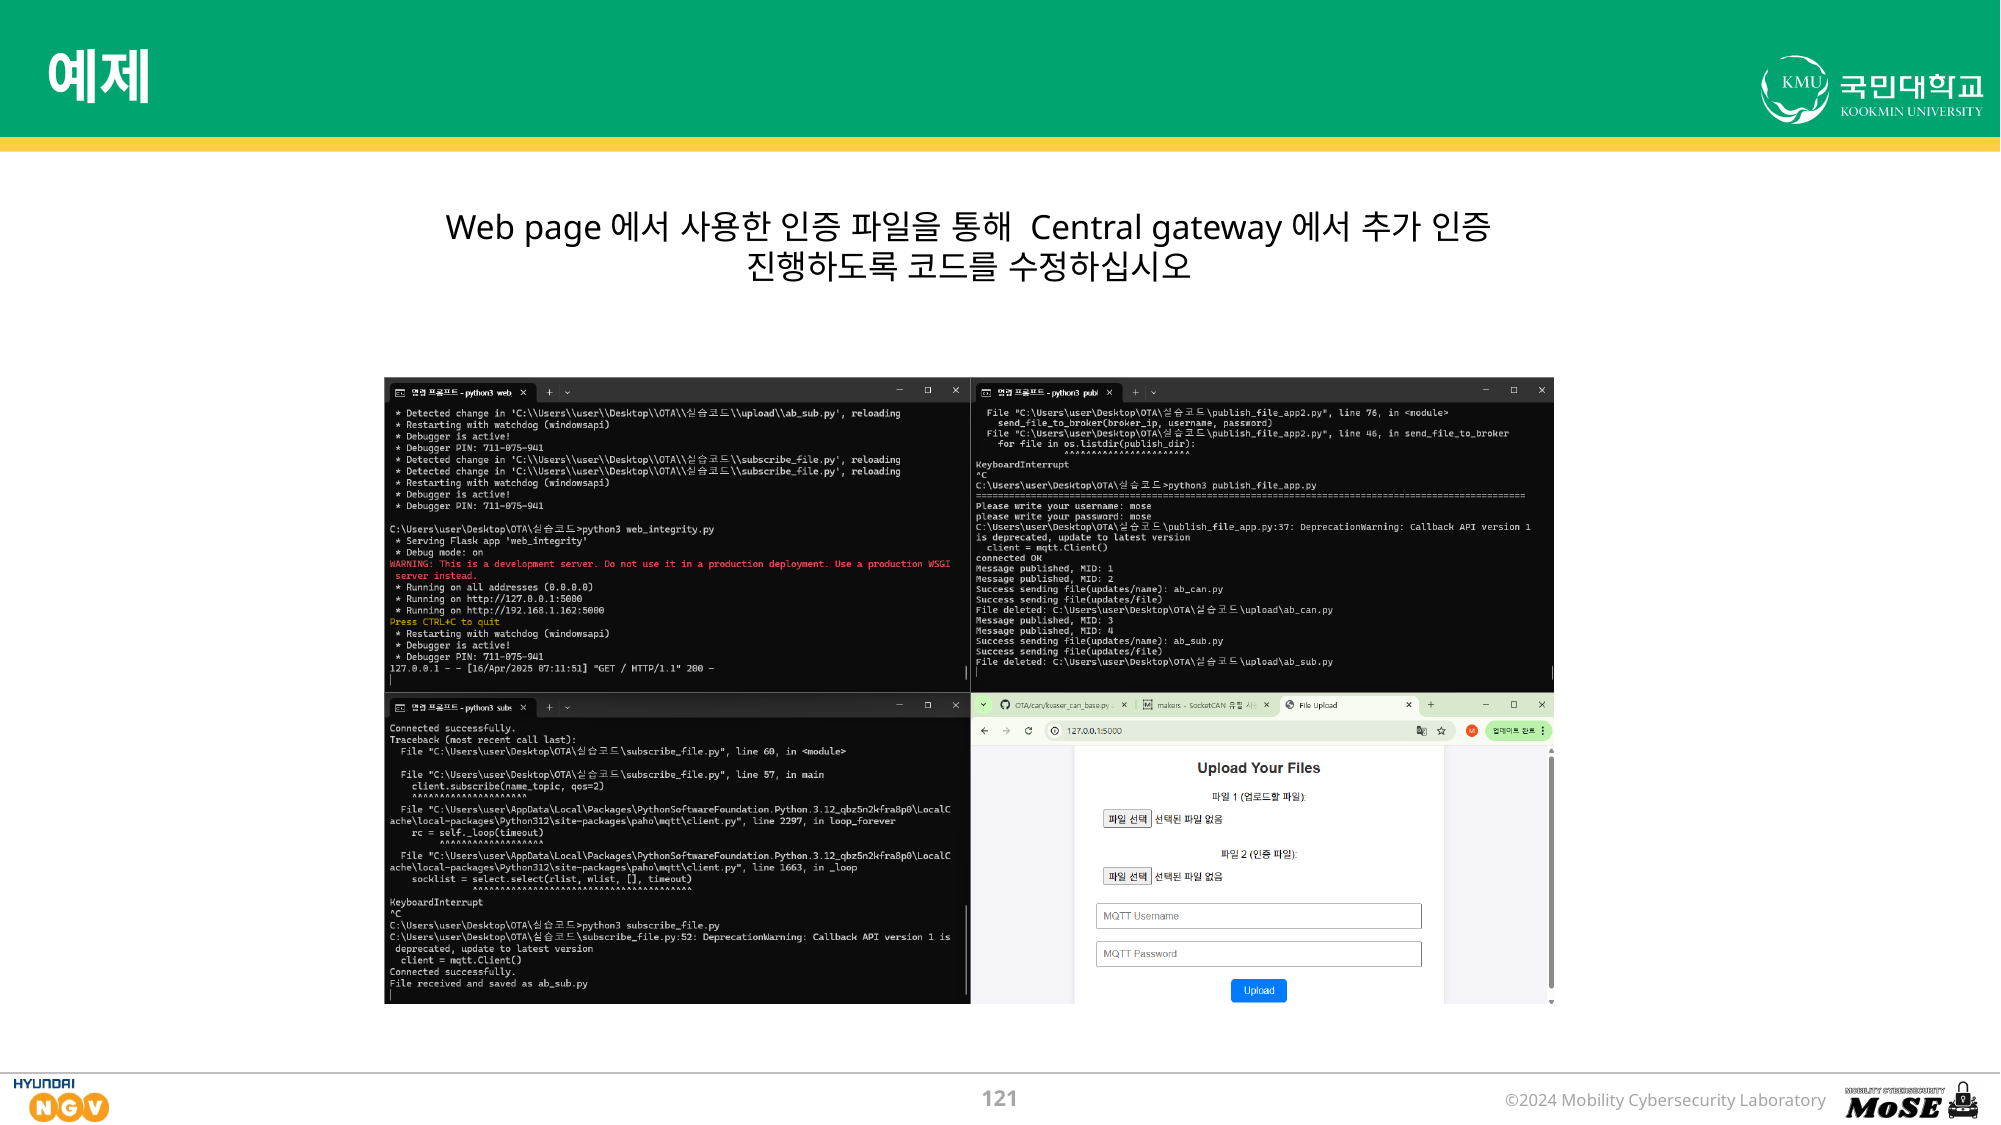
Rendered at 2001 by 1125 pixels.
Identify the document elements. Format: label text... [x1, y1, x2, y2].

text_box Web page에서 사용한 인증 파일을 통해 Central gateway에서 추가 인증 진행하도록 코드를 수정하십시오 [399, 198, 1539, 294]
picture [14, 1079, 109, 1122]
picture [1841, 1080, 1986, 1120]
title 예제 [31, 10, 1744, 148]
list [384, 376, 1554, 1004]
